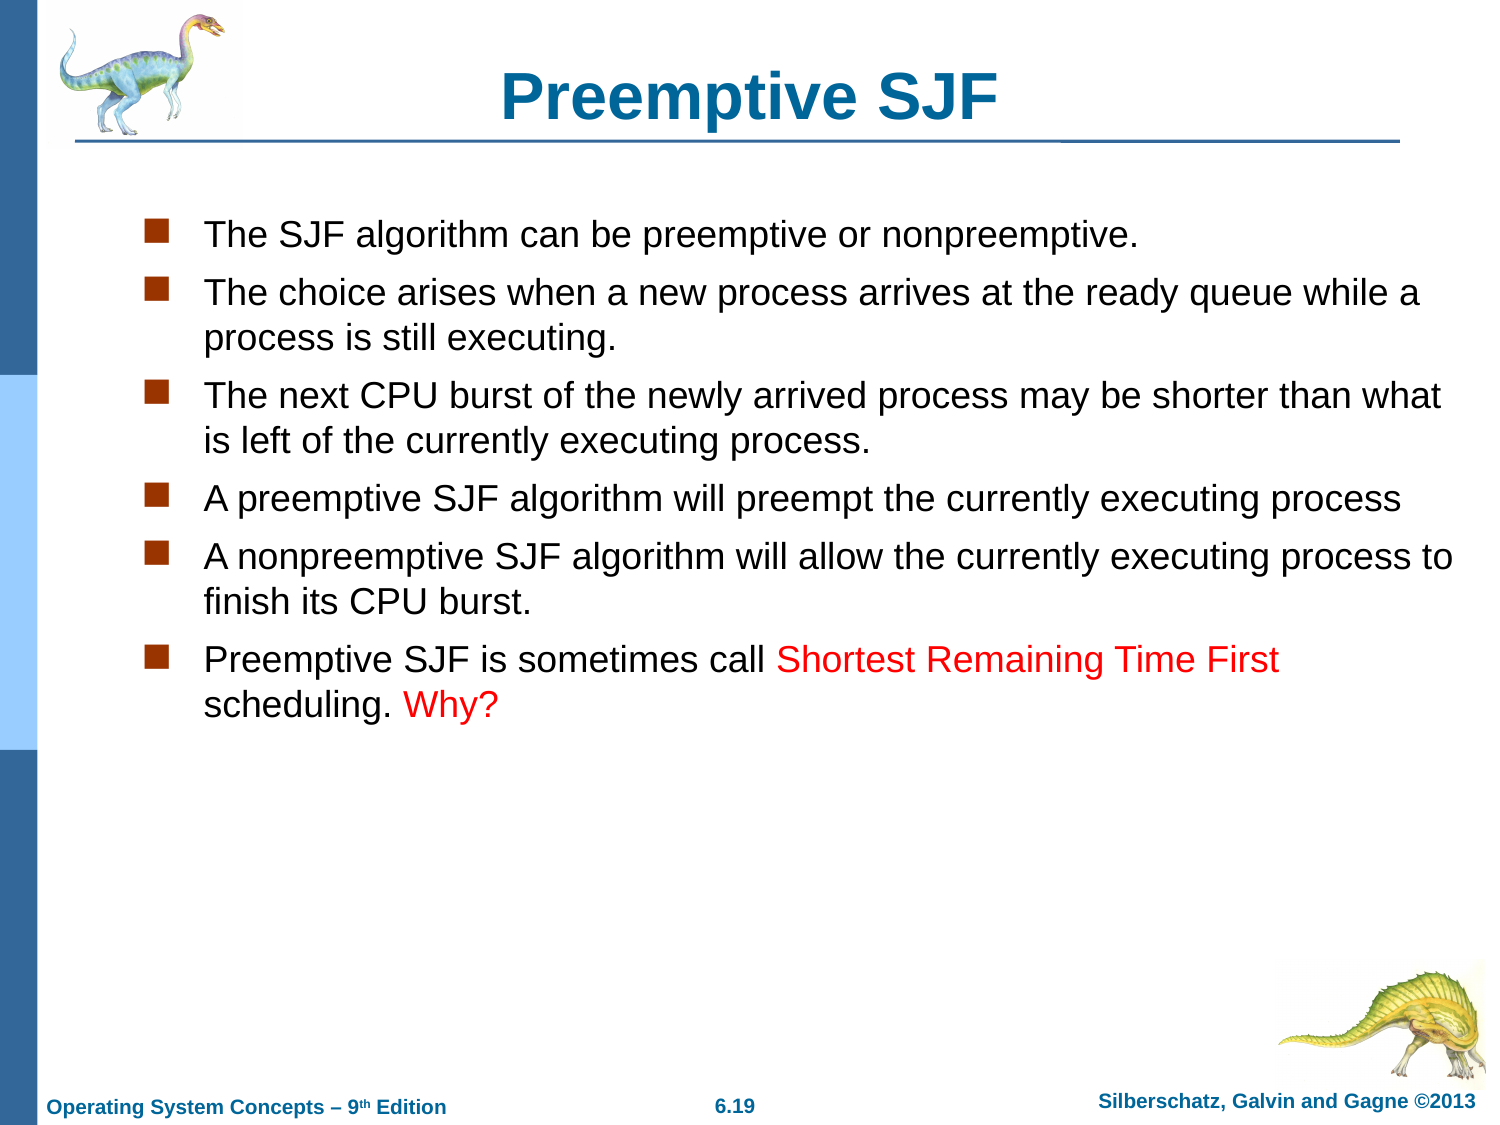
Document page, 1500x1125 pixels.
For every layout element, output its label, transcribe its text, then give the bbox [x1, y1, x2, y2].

picture [46, 0, 243, 149]
list The SJF algorithm can be preemptive or nonpreemptive. The choice arises when a new process arrives at the ready queue while a process is still executing. The next CPU burst of the newly arrived process may be shorter than what is left of the currently executing process. A preemptive SJF algorithm will preempt the currently executing process A nonpreemptive SJF algorithm will allow the currently executing process to finish its CPU burst. Preemptive SJF is sometimes call Shortest Remaining Time First scheduling. Why? [132, 202, 1483, 946]
title Preemptive SJF [75, 45, 1425, 141]
picture [1275, 959, 1486, 1090]
